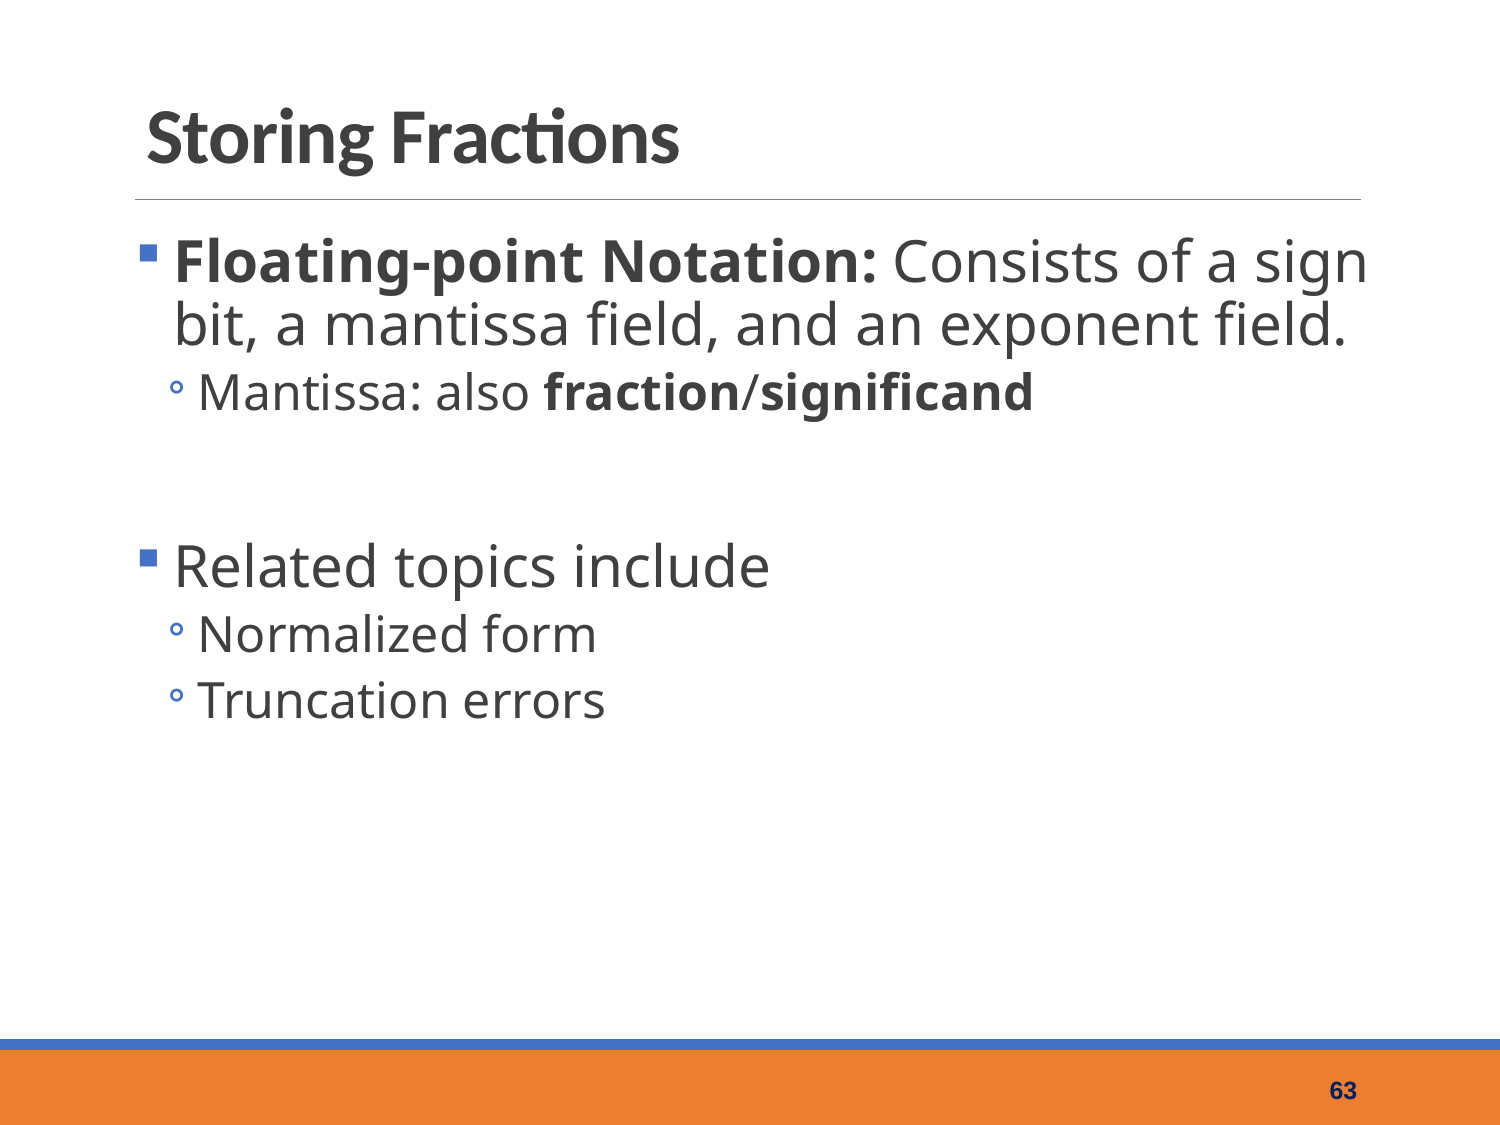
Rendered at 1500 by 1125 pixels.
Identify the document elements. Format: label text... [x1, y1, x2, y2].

list Floating-point Notation: Consists of a sign bit, a mantissa field, and an exponent field. Mantissa: also fraction/significand Related topics include Normalized form Truncation errors [135, 224, 1373, 963]
title Storing Fractions [131, 50, 1369, 188]
slide_number 63 [1257, 1059, 1373, 1120]
